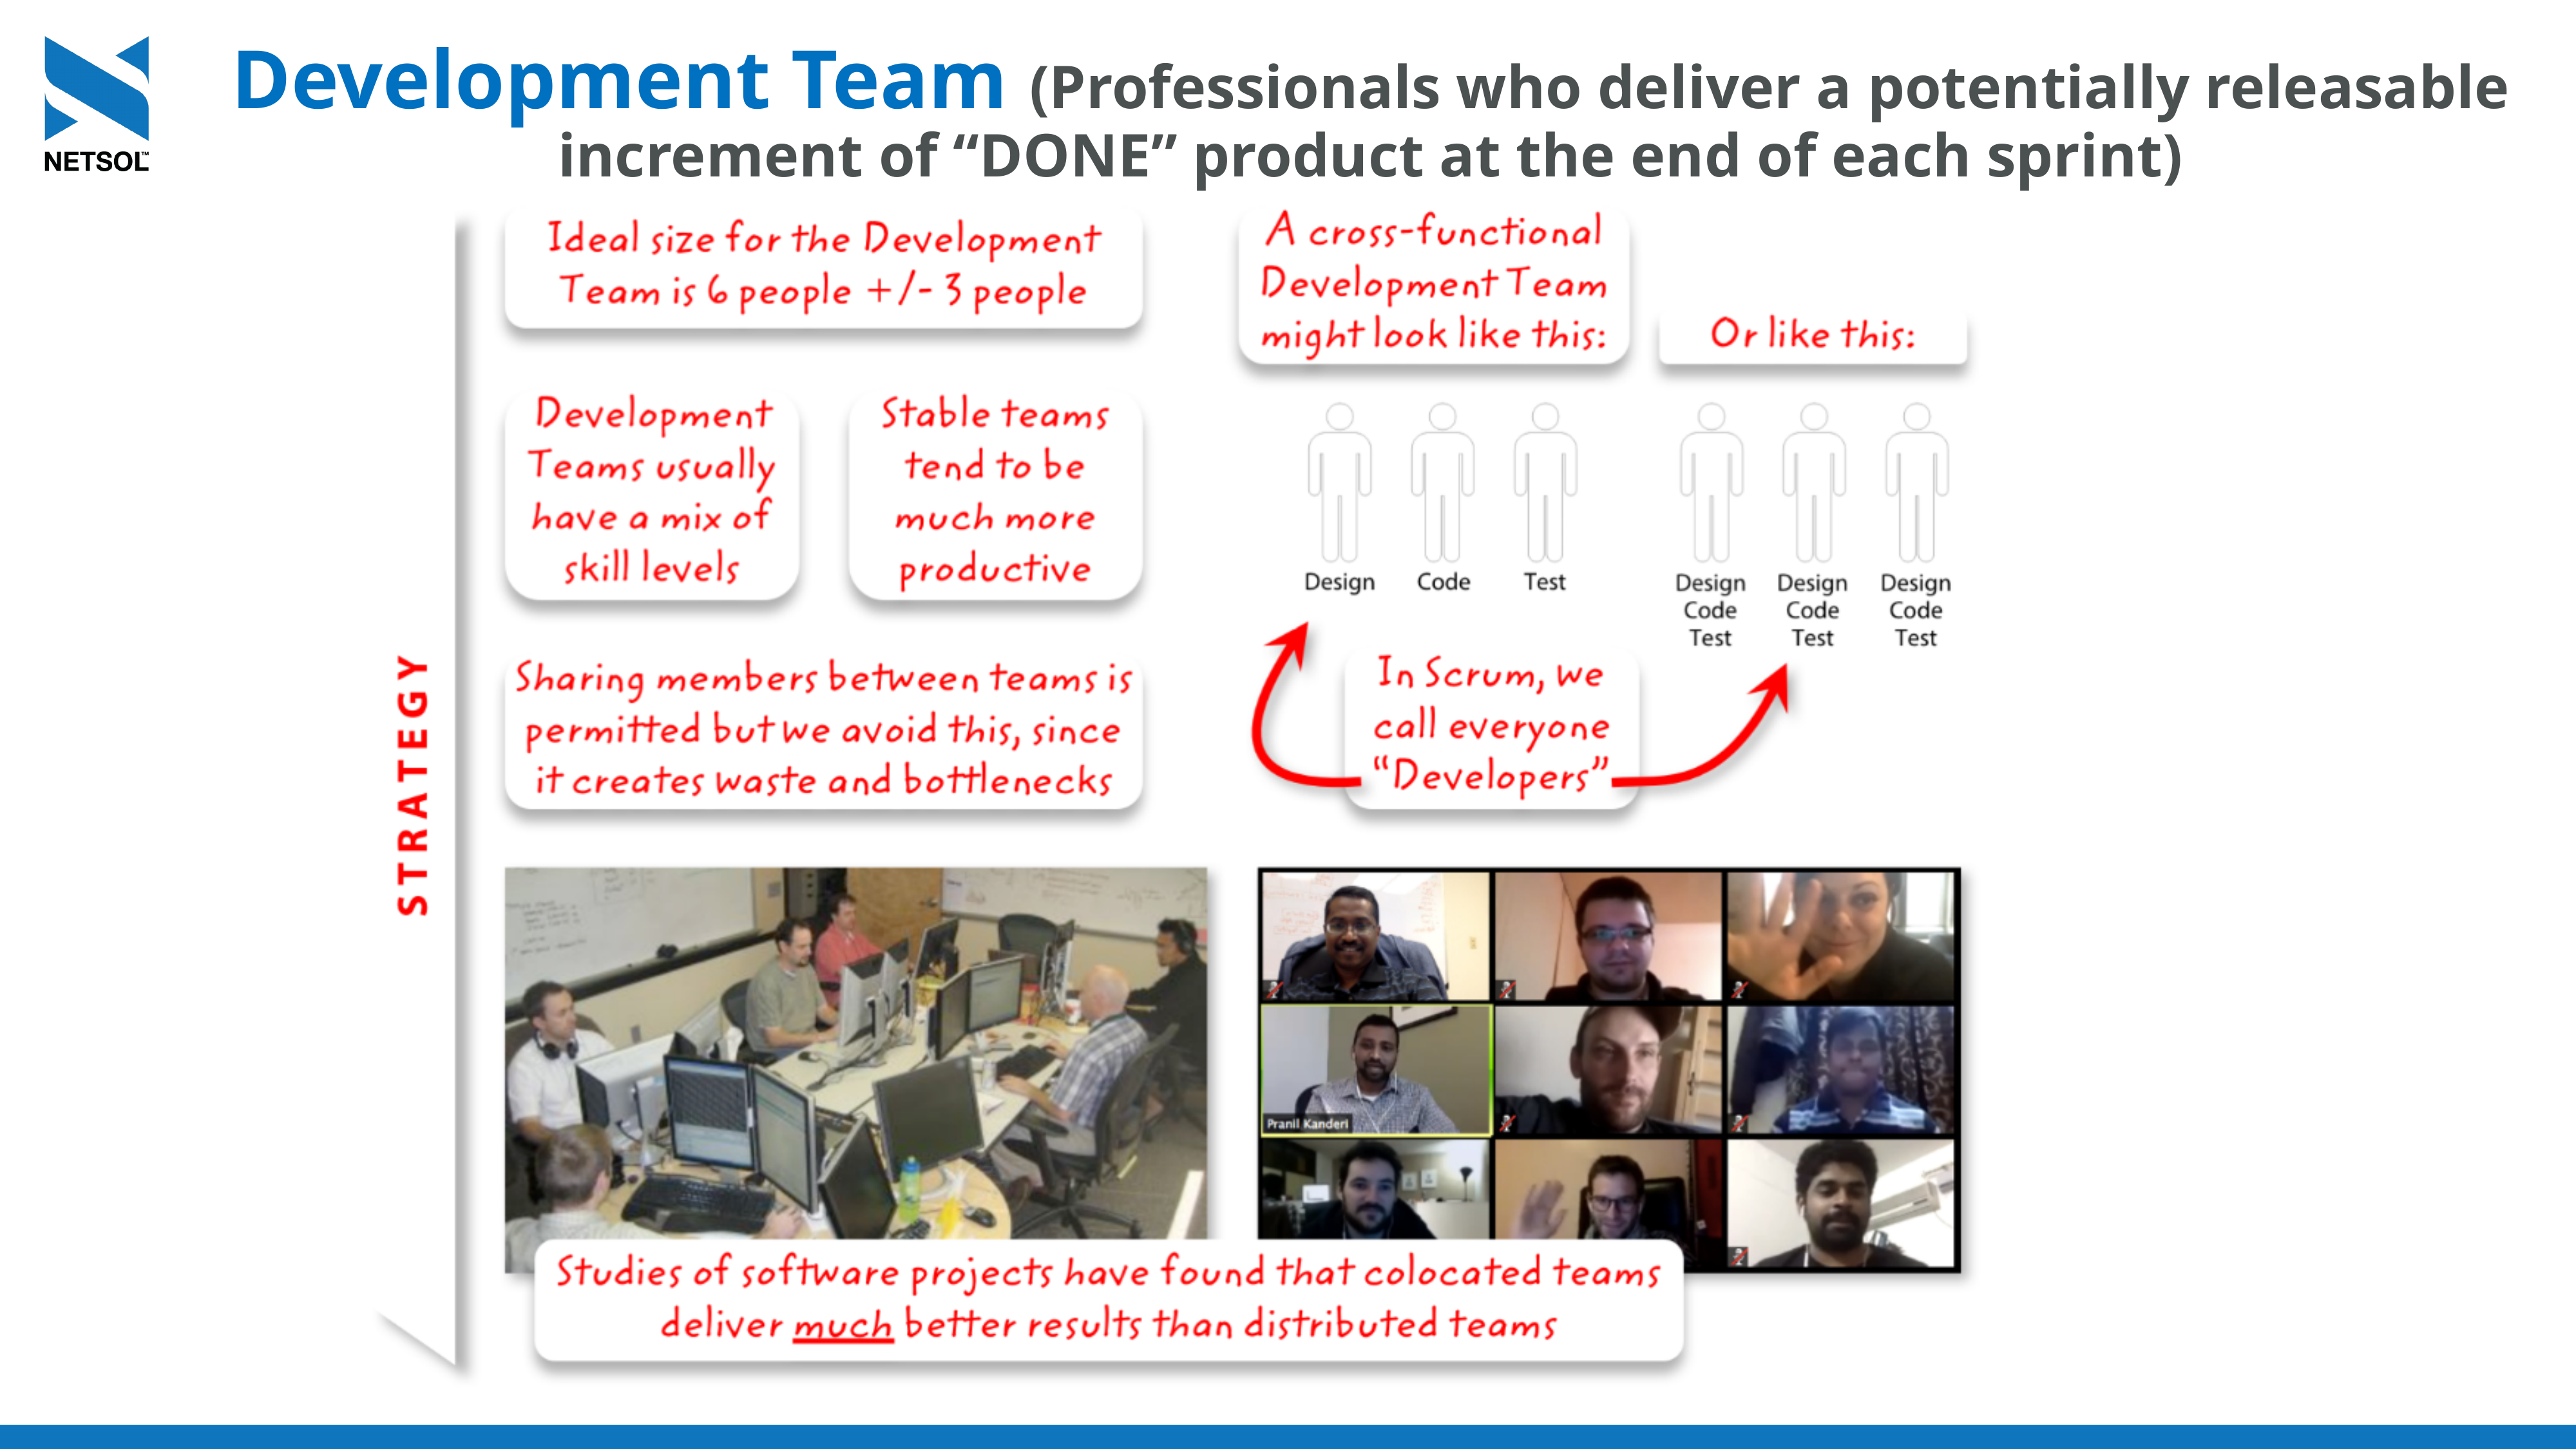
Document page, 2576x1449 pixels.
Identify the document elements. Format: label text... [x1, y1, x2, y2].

text_box Development Team (Professionals who deliver a potentially releasable increment of “DONE” product at the end of each sprint) [168, 40, 2574, 189]
picture [354, 192, 2013, 1390]
picture [40, 32, 153, 176]
